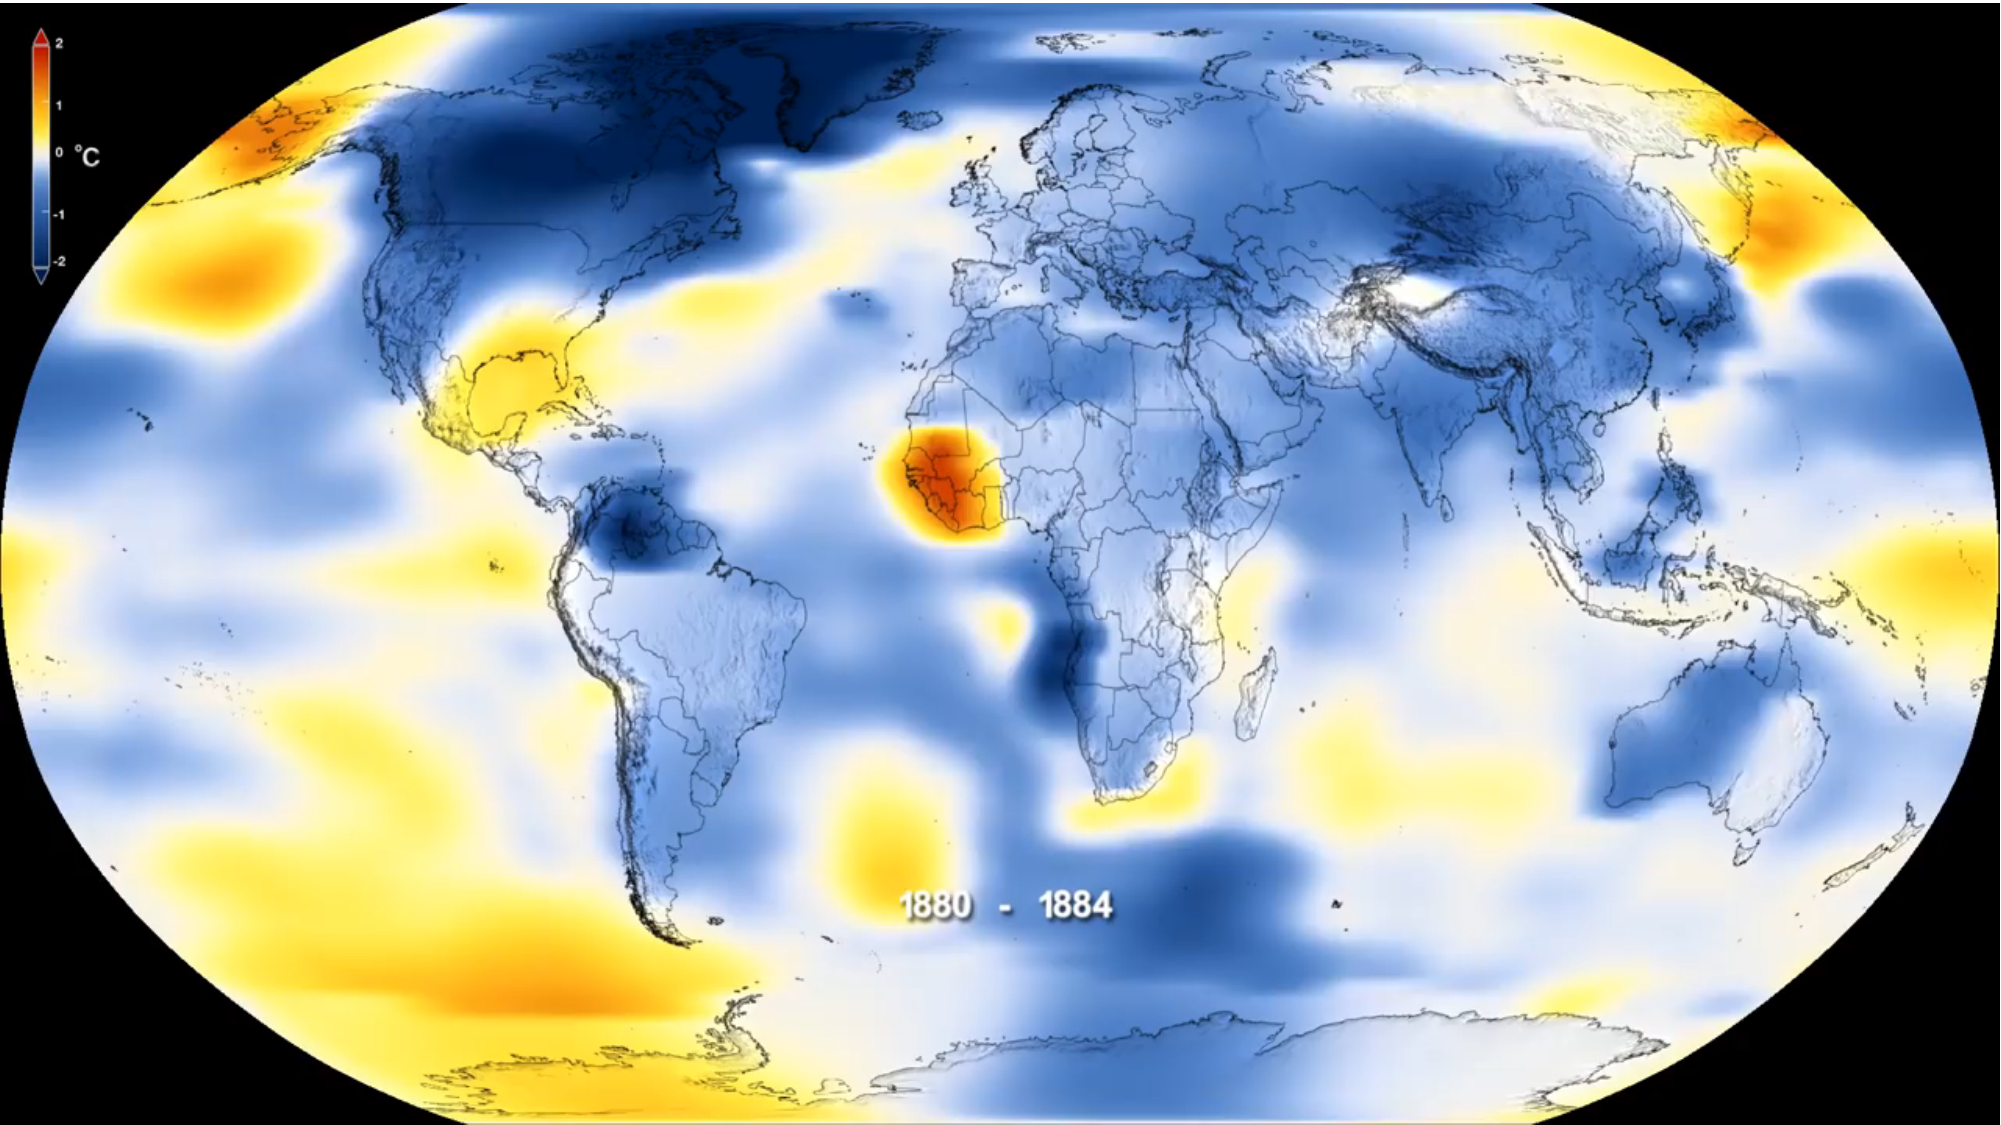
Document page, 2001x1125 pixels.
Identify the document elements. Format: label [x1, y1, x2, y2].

list [0, 2, 2000, 1125]
